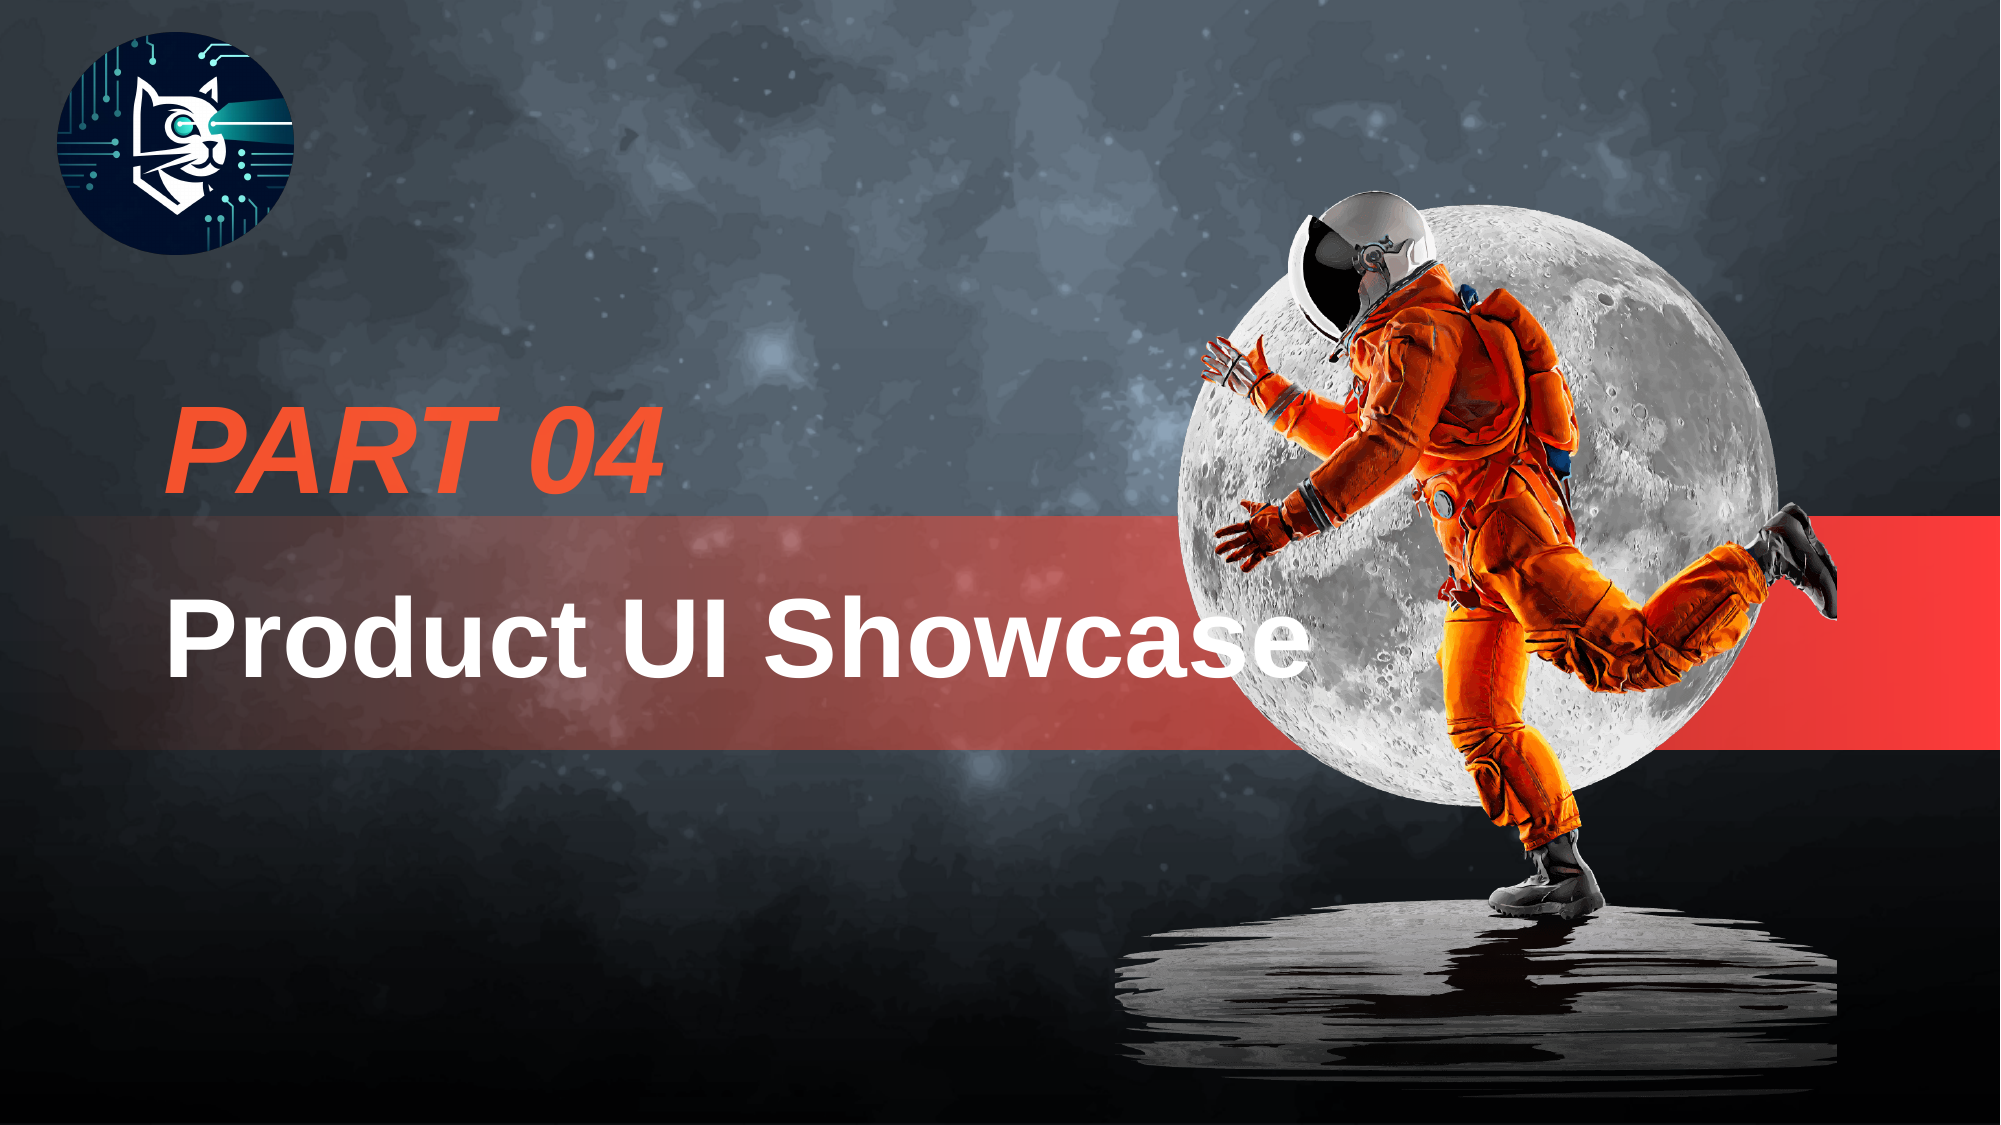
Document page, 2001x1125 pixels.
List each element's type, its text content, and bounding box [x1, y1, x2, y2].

picture [57, 32, 294, 255]
list PART 04 [163, 320, 1170, 522]
picture [1114, 190, 1837, 1098]
title Product UI Showcase [163, 565, 1341, 755]
